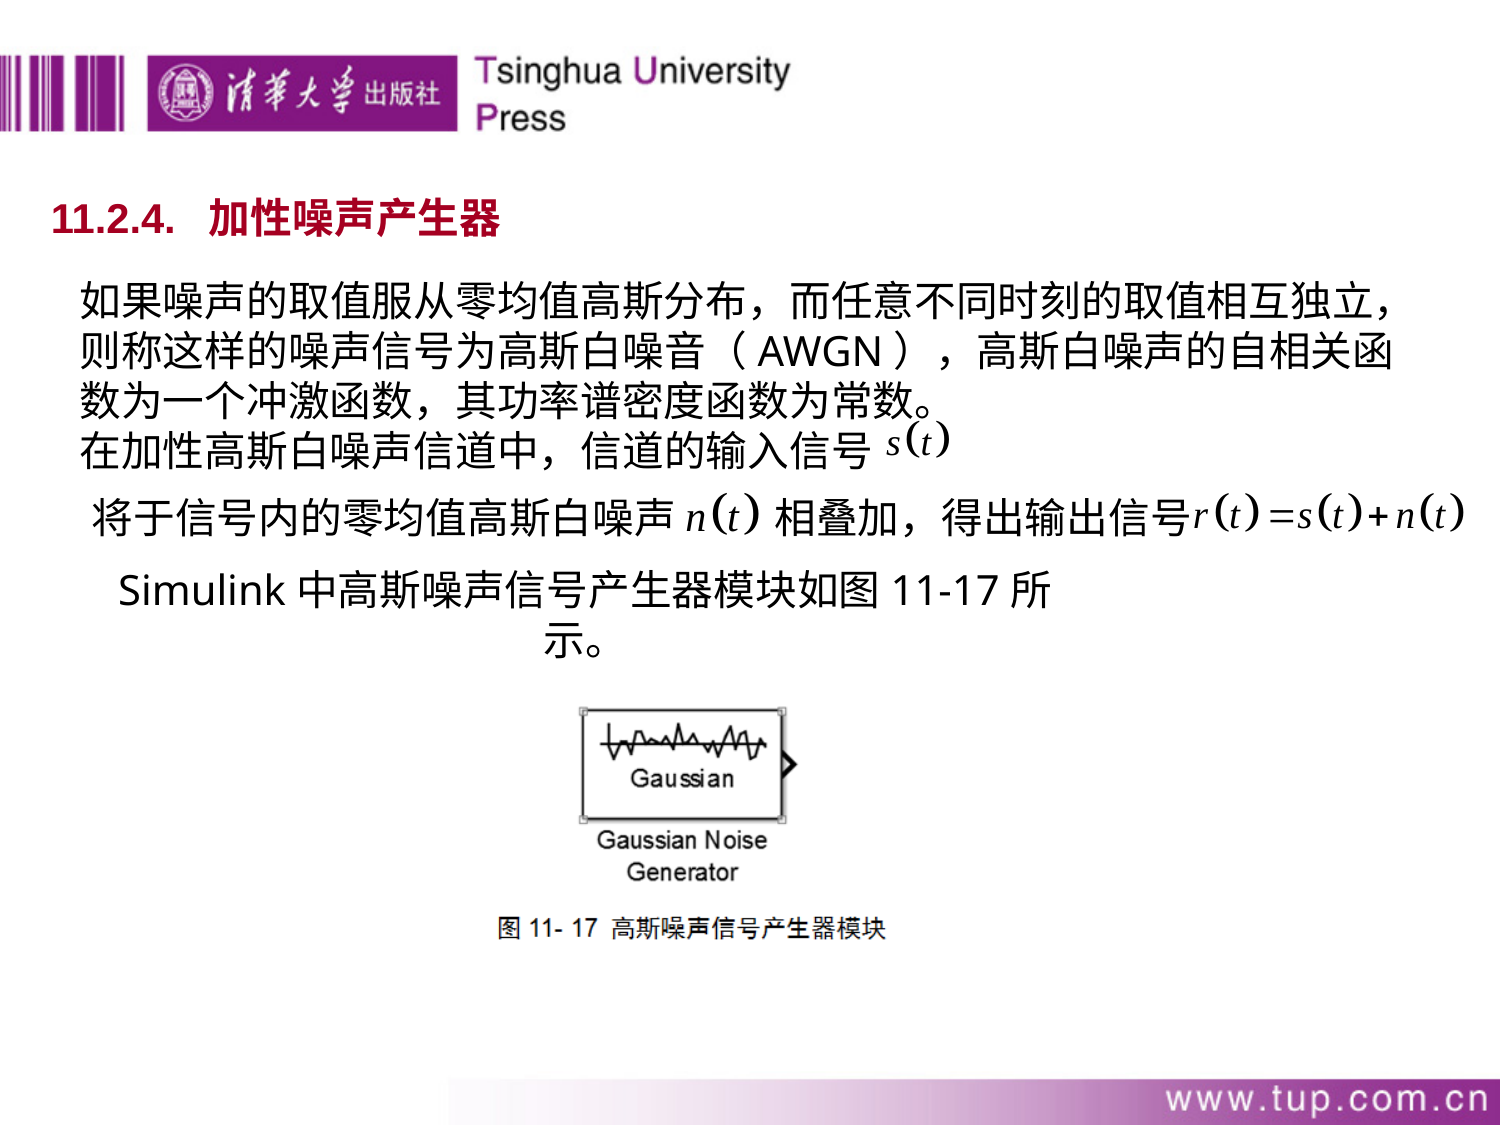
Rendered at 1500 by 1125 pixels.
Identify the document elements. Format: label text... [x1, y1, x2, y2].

picture [879, 413, 954, 478]
picture [454, 690, 904, 948]
picture [0, 34, 1500, 149]
text_box 11.2.4. 加性噪声产生器 [36, 184, 516, 250]
text_box 相叠加，得出输出信号 [765, 484, 1185, 550]
picture [678, 484, 764, 557]
text_box Simulink中高斯噪声信号产生器模块如图11-17所示。 [65, 556, 1105, 671]
text_box 如果噪声的取值服从零均值高斯分布，而任意不同时刻的取值相互独立，则称这样的噪声信号为高斯白噪音（AWGN），高斯白噪声的自相关函数为一个冲激函数，其功率谱密度函数为常数。 在加性高斯白噪声信道中，信道的输入信号 [64, 267, 1436, 482]
picture [1186, 484, 1471, 552]
text_box 将于信号内的零均值高斯白噪声 [76, 484, 676, 550]
picture [0, 1059, 1500, 1125]
